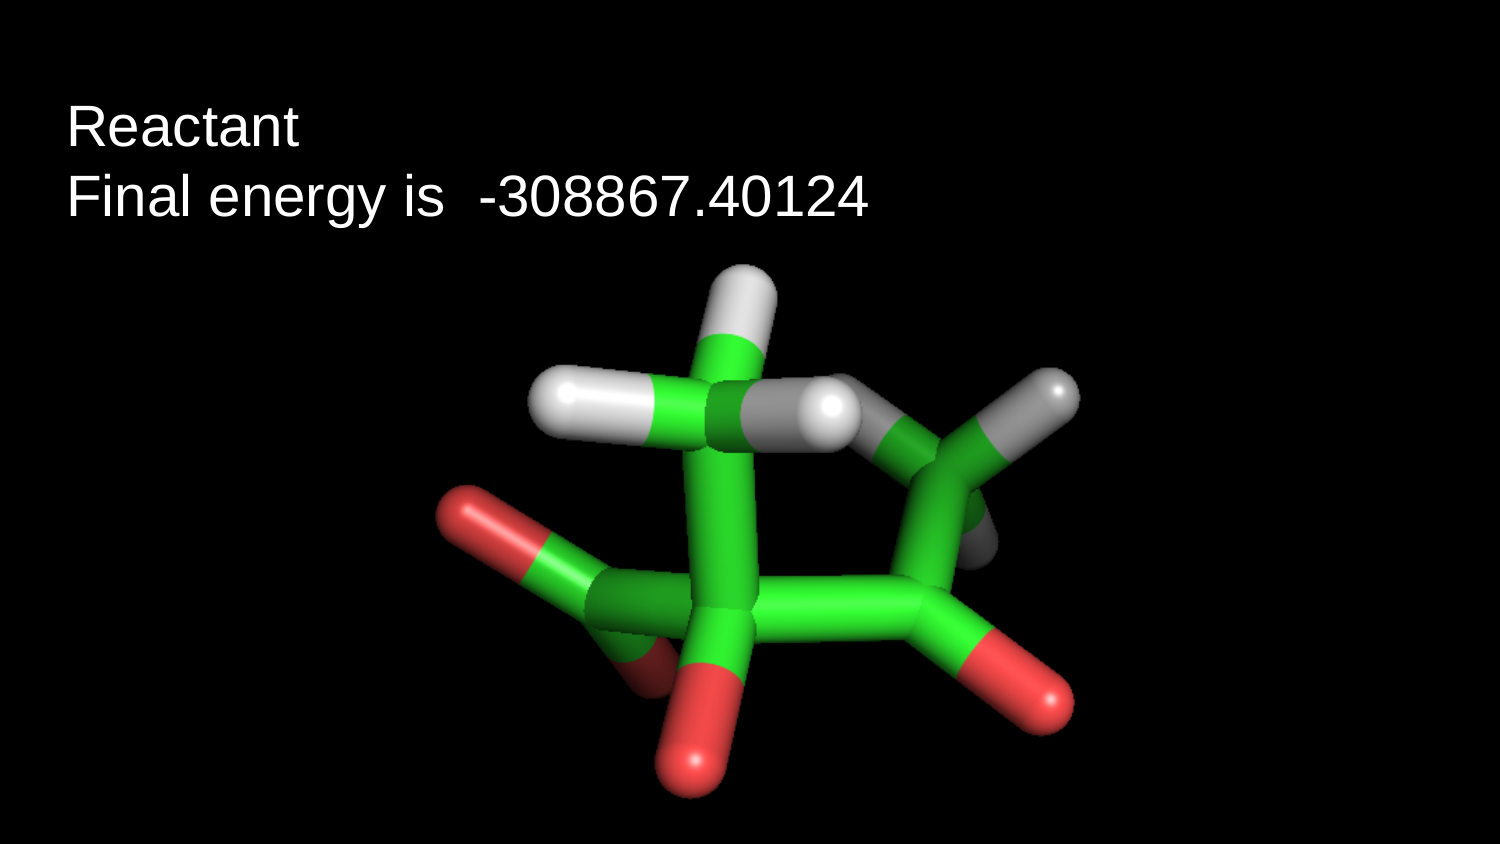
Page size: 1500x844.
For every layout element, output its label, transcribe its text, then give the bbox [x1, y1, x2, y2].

picture [425, 258, 1140, 820]
title Reactant Final energy is -308867.40124 [51, 72, 1449, 289]
